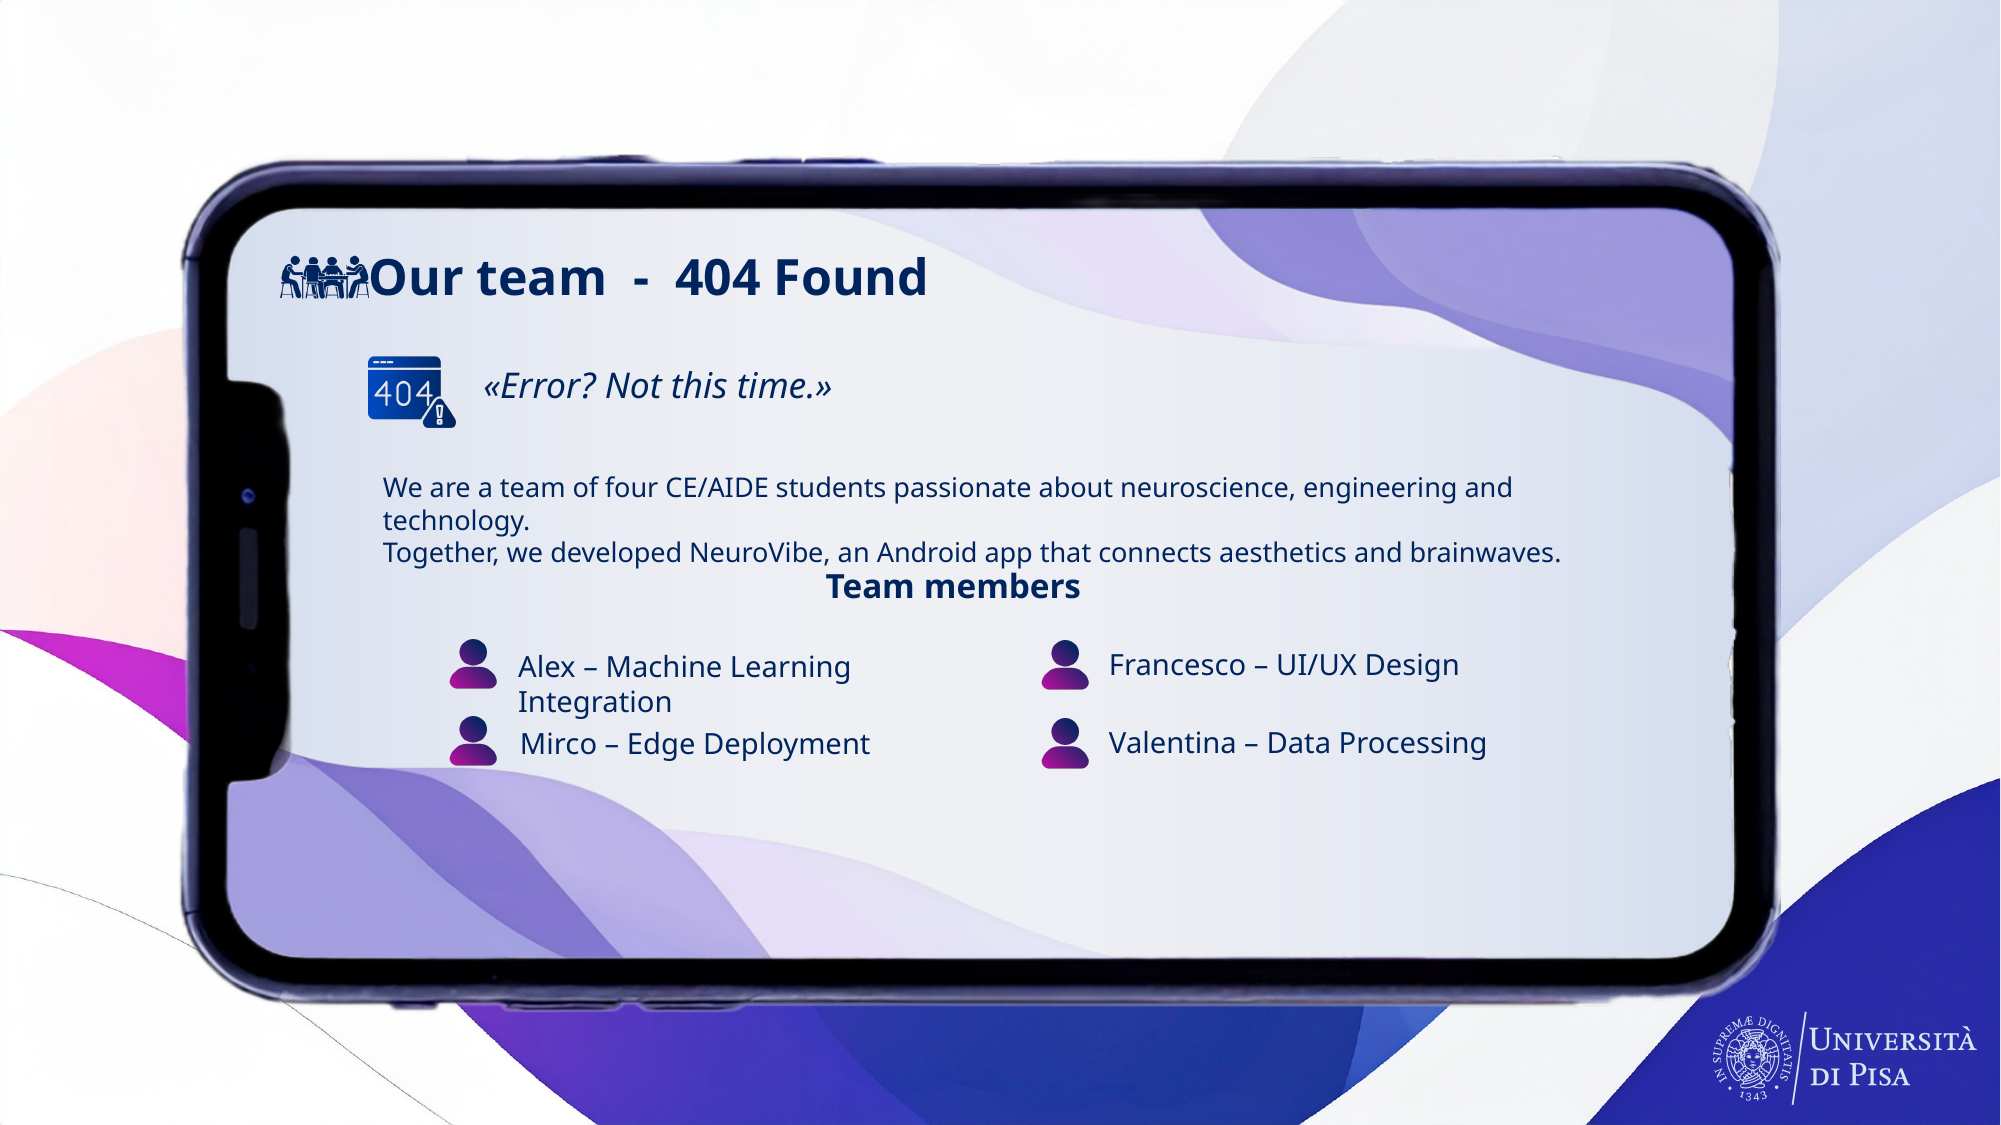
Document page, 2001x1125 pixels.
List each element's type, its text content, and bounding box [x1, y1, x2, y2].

text_box Mirco – Edge Deployment [505, 717, 546, 768]
text_box Francesco – UI/UX Design [1418, 639, 1508, 689]
text_box «Error? Not this time.» [456, 355, 546, 413]
picture [0, 0, 2001, 1125]
text_box We are a team of four CE/AIDE students passionate about neuroscience, engineering and technology. Together, we developed NeuroVibe, an Android app that connects aesthetics and brainwaves. [1418, 462, 1576, 608]
text_box Alex – Machine Learning Integration [503, 640, 546, 726]
text_box Our team - 404 Found [369, 238, 546, 314]
text_box Valentina – Data Processing [1418, 717, 1508, 768]
text_box We are a team of four CE/AIDE students passionate about neuroscience, engineering and technology. Together, we developed NeuroVibe, an Android app that connects aesthetics and brainwaves. [368, 462, 546, 608]
